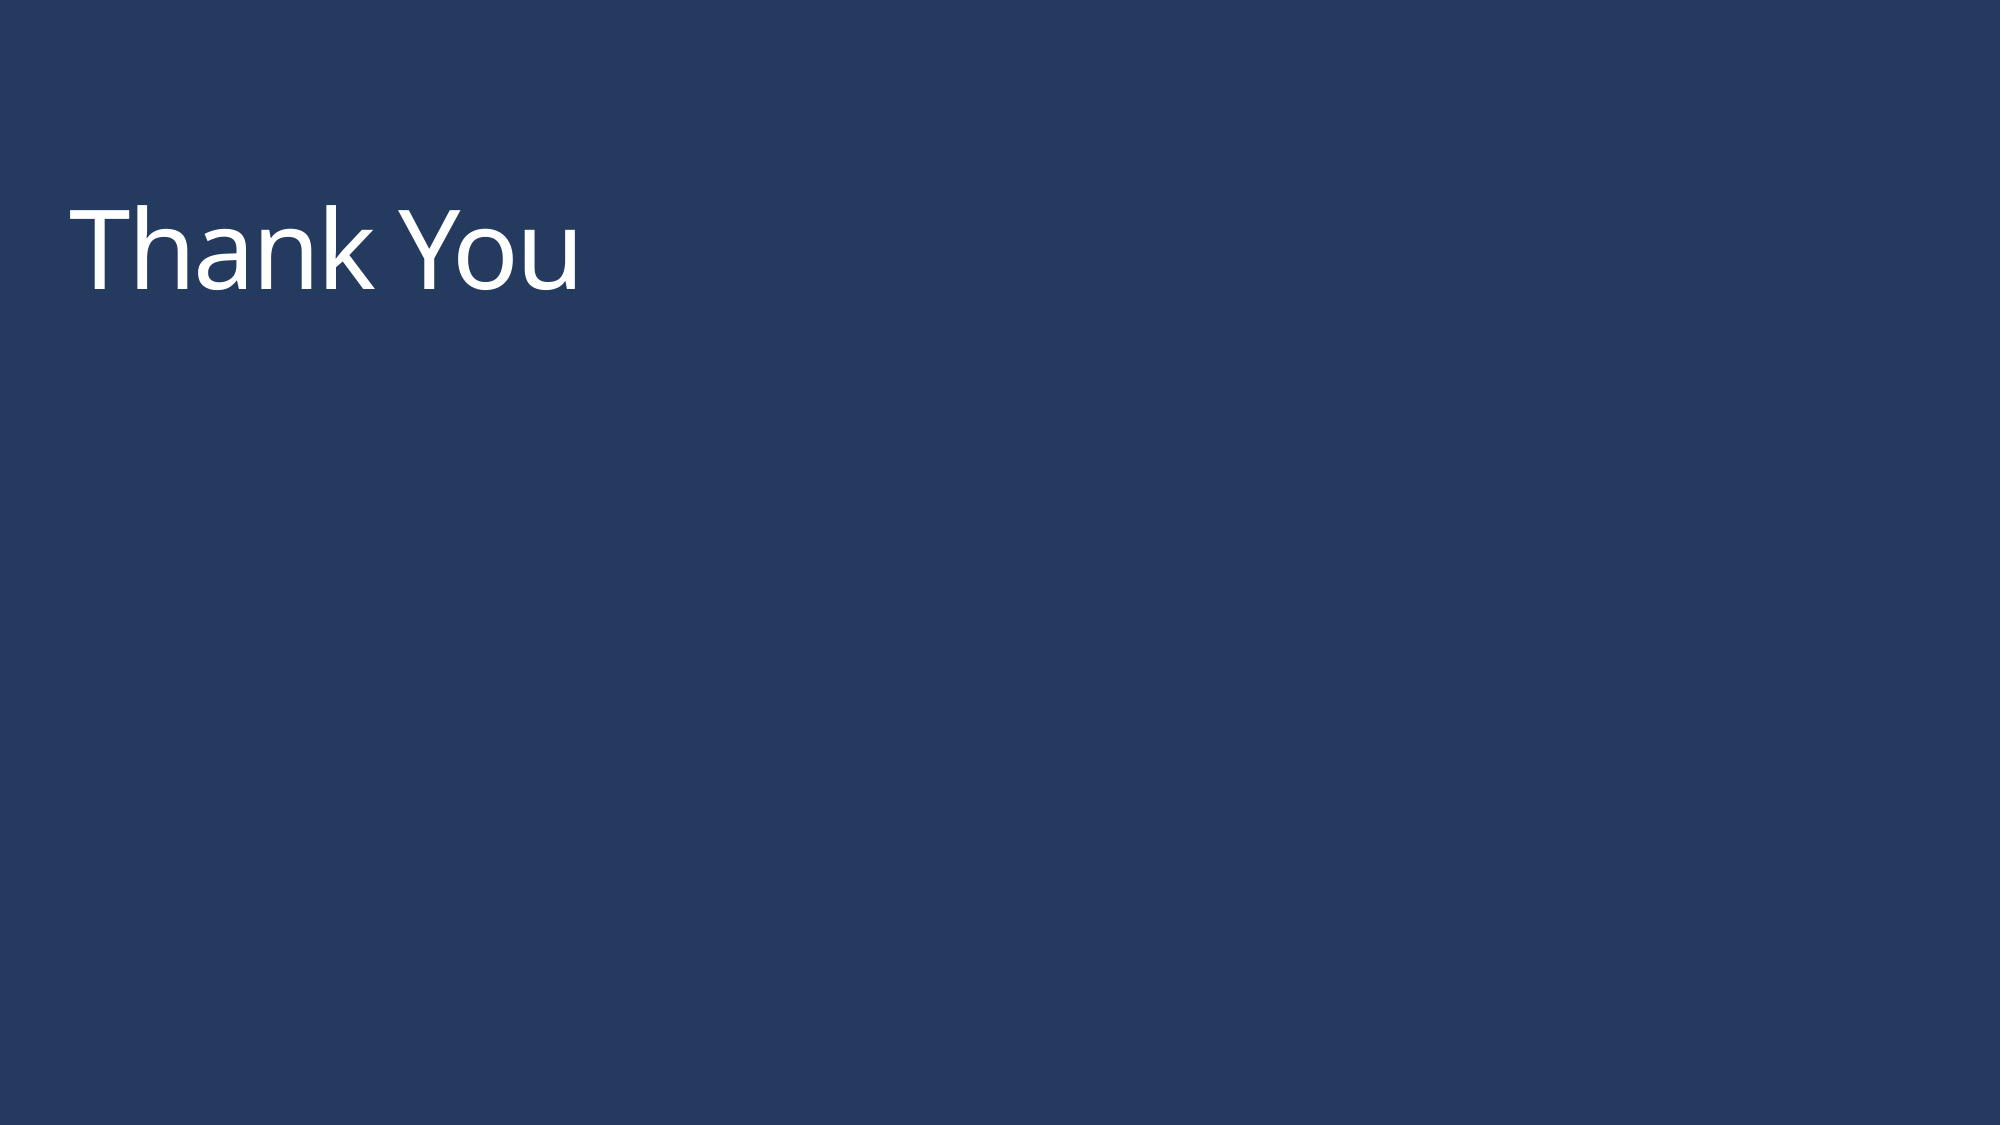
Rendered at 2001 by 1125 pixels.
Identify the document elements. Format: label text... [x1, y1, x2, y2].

title Thank You [69, 194, 1297, 775]
